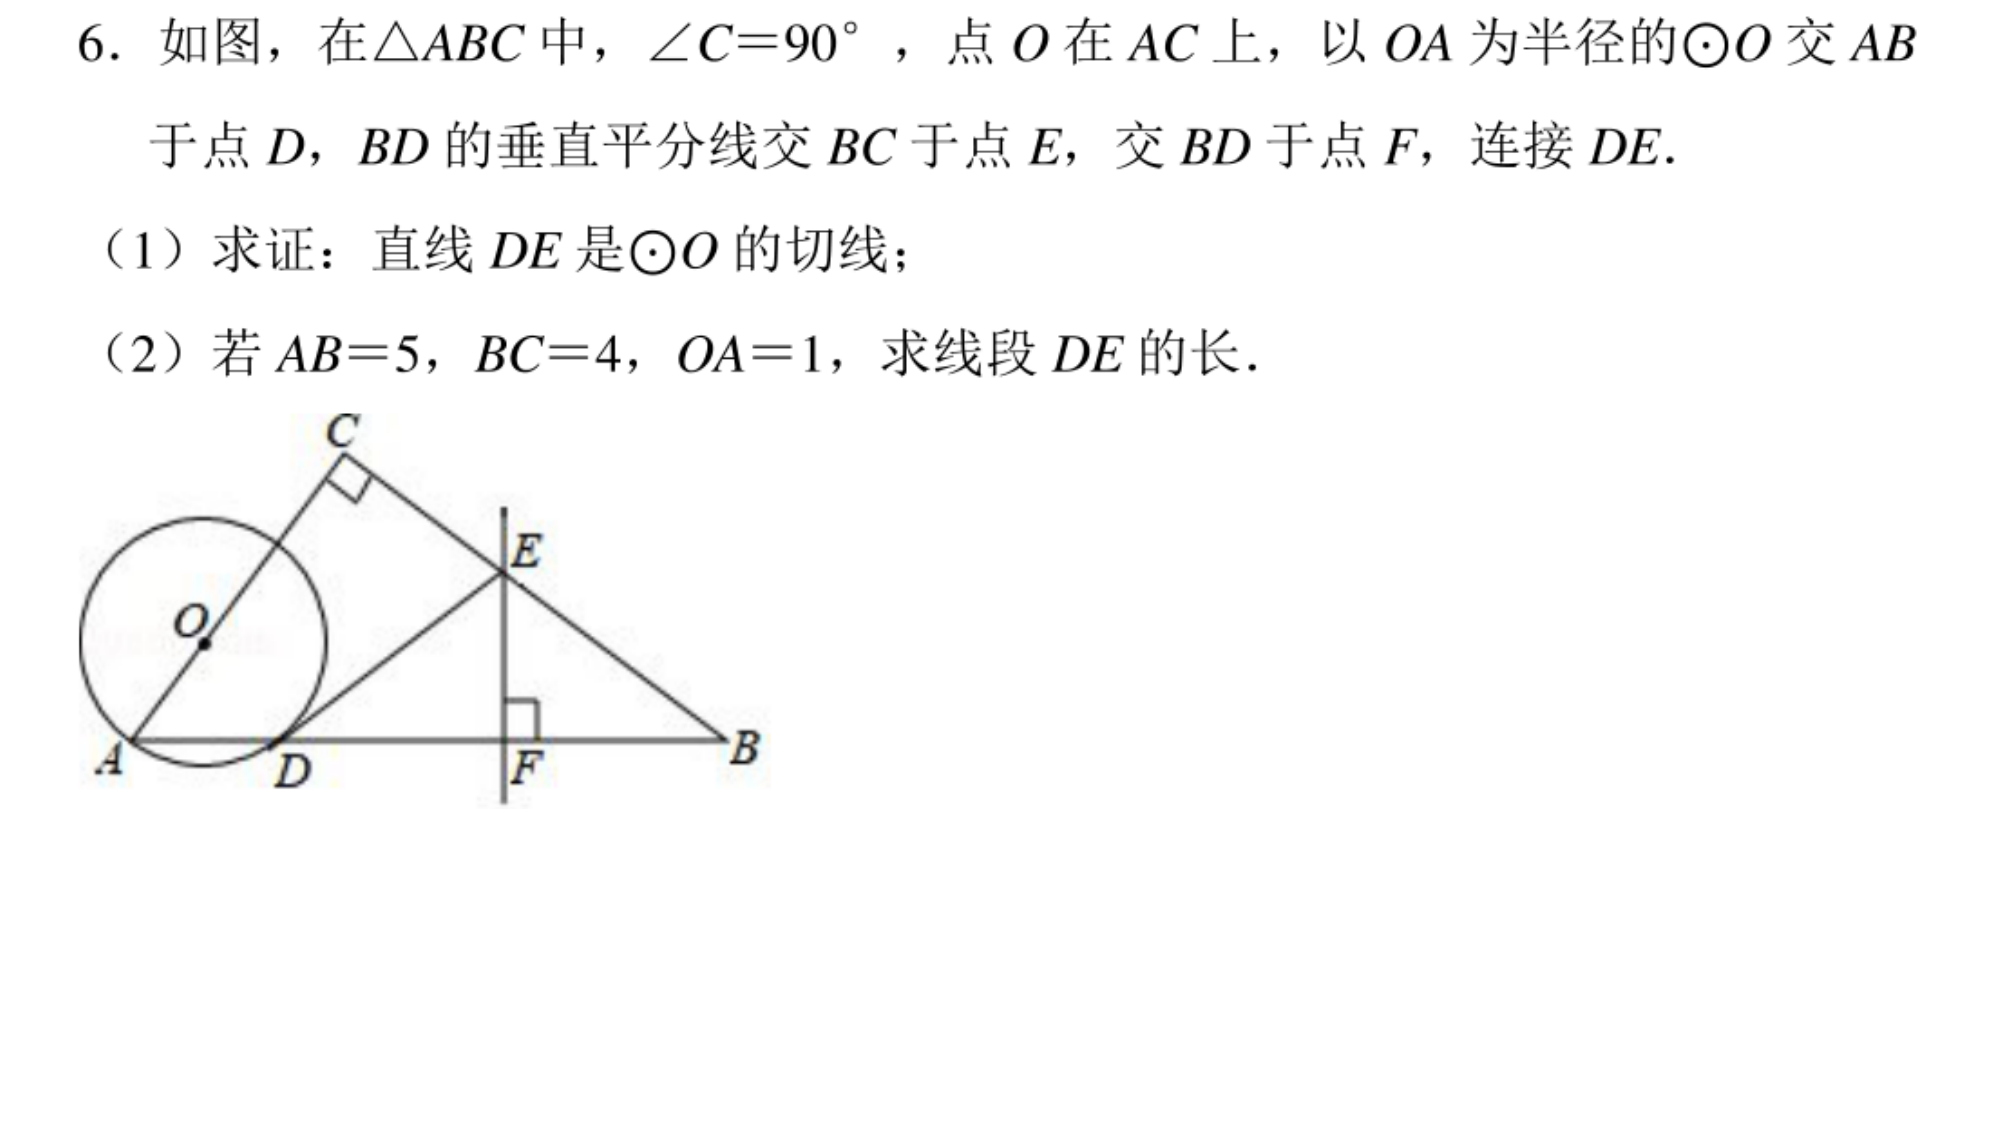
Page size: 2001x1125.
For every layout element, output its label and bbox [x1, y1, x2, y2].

picture [0, 0, 1973, 809]
